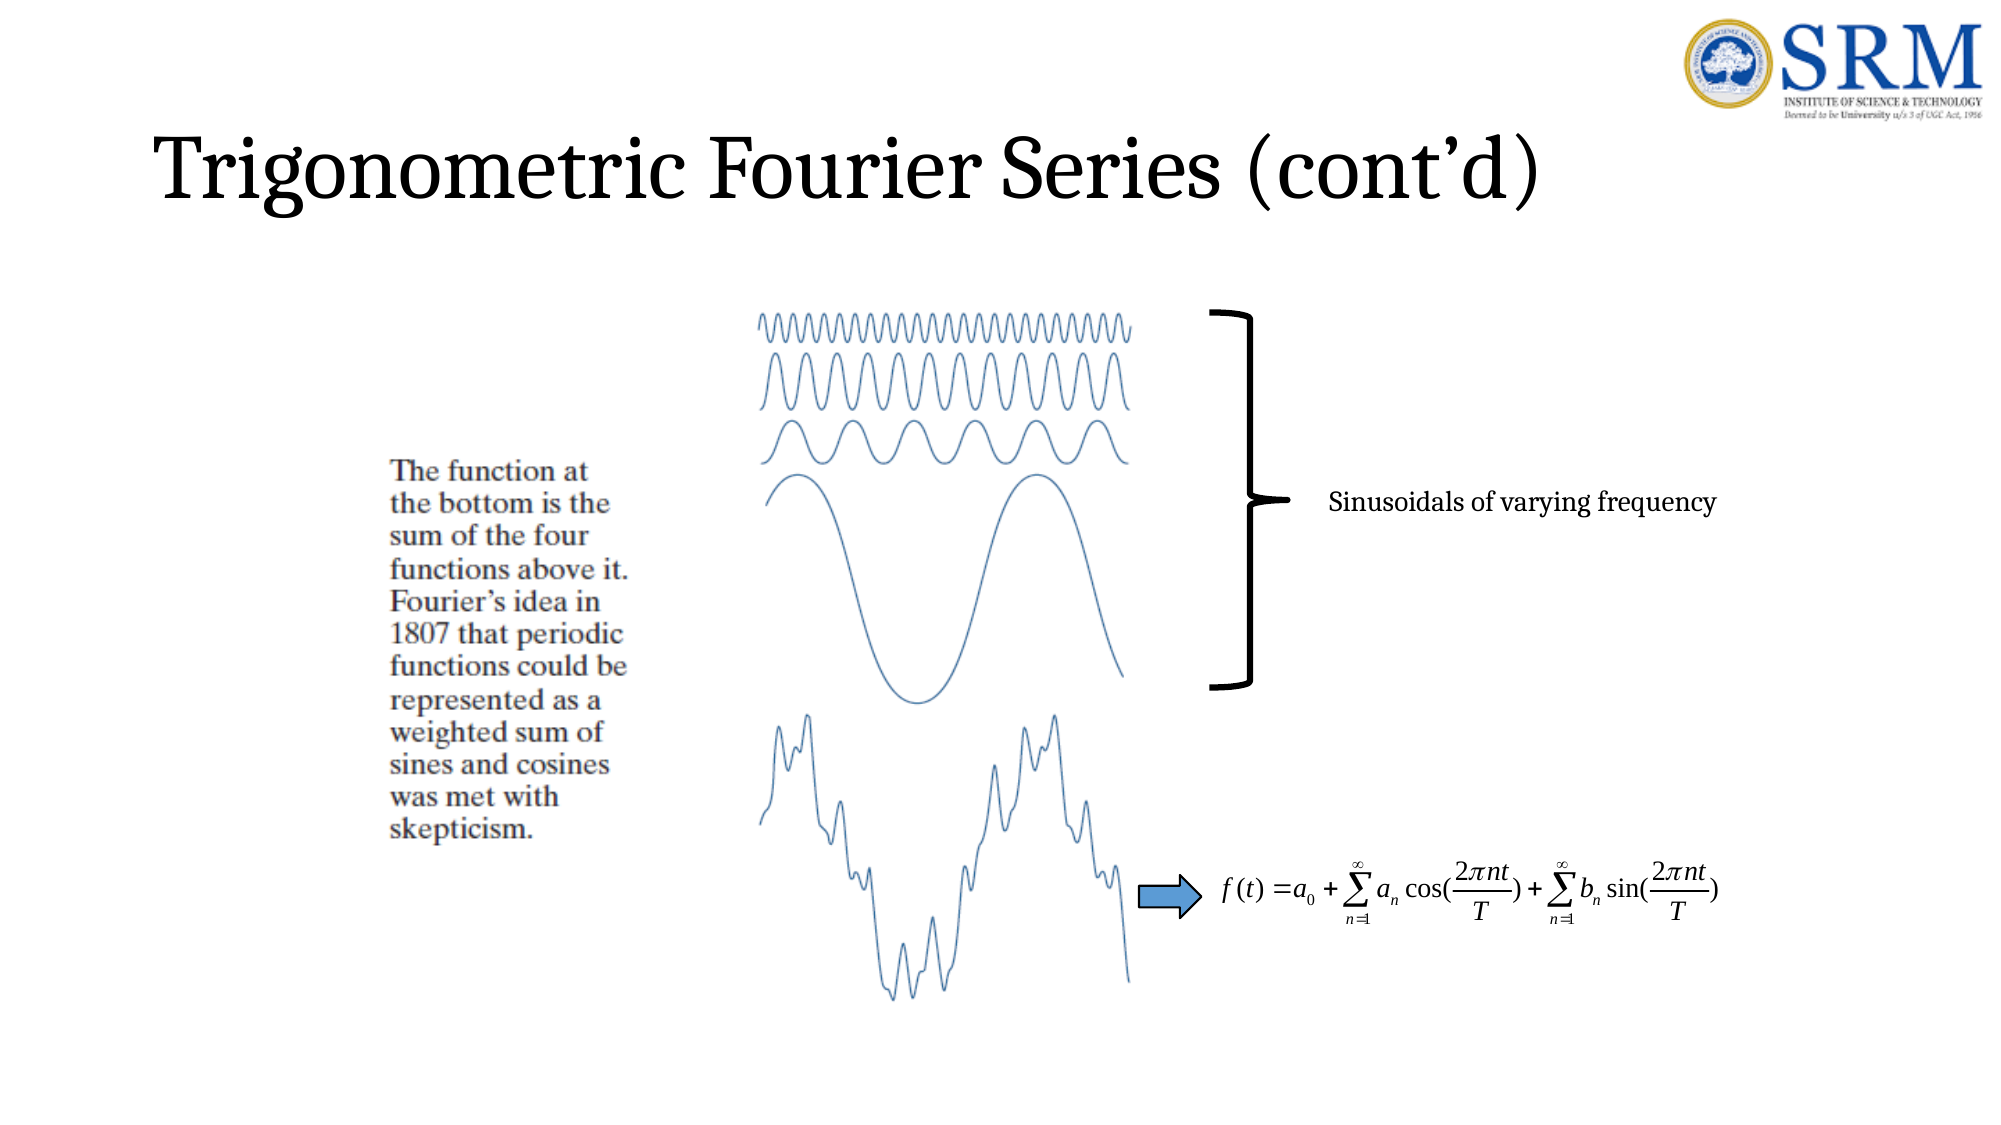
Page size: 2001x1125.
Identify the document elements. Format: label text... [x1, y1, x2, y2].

picture [699, 292, 1191, 1020]
text_box Sinusoidals of varying frequency [1314, 474, 1733, 525]
title Trigonometric Fourier Series (cont’d) [137, 59, 1863, 278]
picture [374, 449, 638, 852]
picture [1670, 3, 2000, 131]
text_box [1212, 312, 1288, 688]
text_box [1212, 851, 1725, 931]
text_box [1191, 886, 1202, 908]
